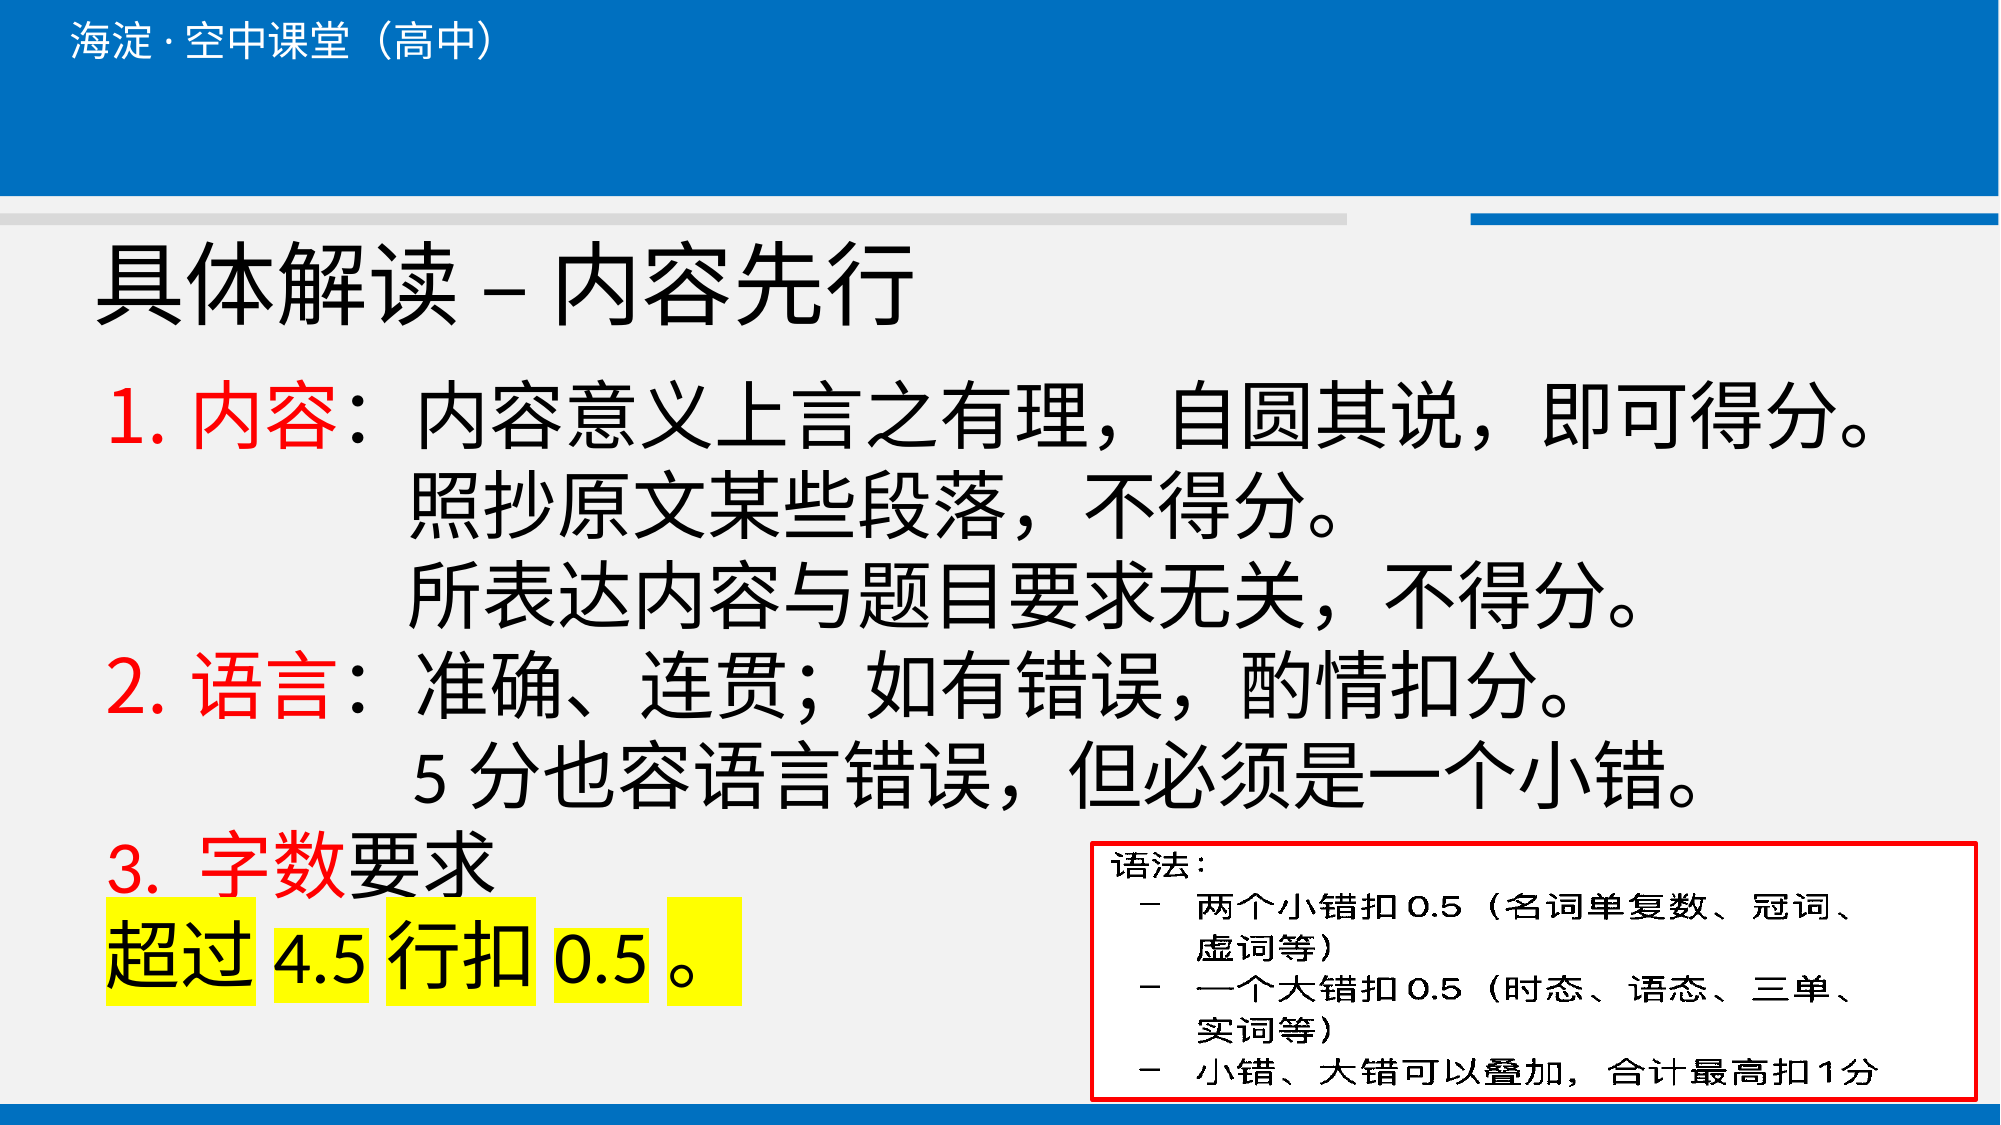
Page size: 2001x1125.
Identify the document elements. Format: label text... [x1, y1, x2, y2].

text_box 具体解读 – 内容先行 [78, 219, 1079, 345]
picture [1094, 845, 1975, 1098]
text_box 内容：内容意义上言之有理，自圆其说，即可得分。 照抄原文某些段落，不得分。 所表达内容与题目要求无关，不得分。 语言：准确、连贯；如有错误，酌情扣分。 5分也容语言错误，但必须是一个小错。 3. 字数要求 超过4.5行扣0.5。 [90, 361, 2000, 1125]
